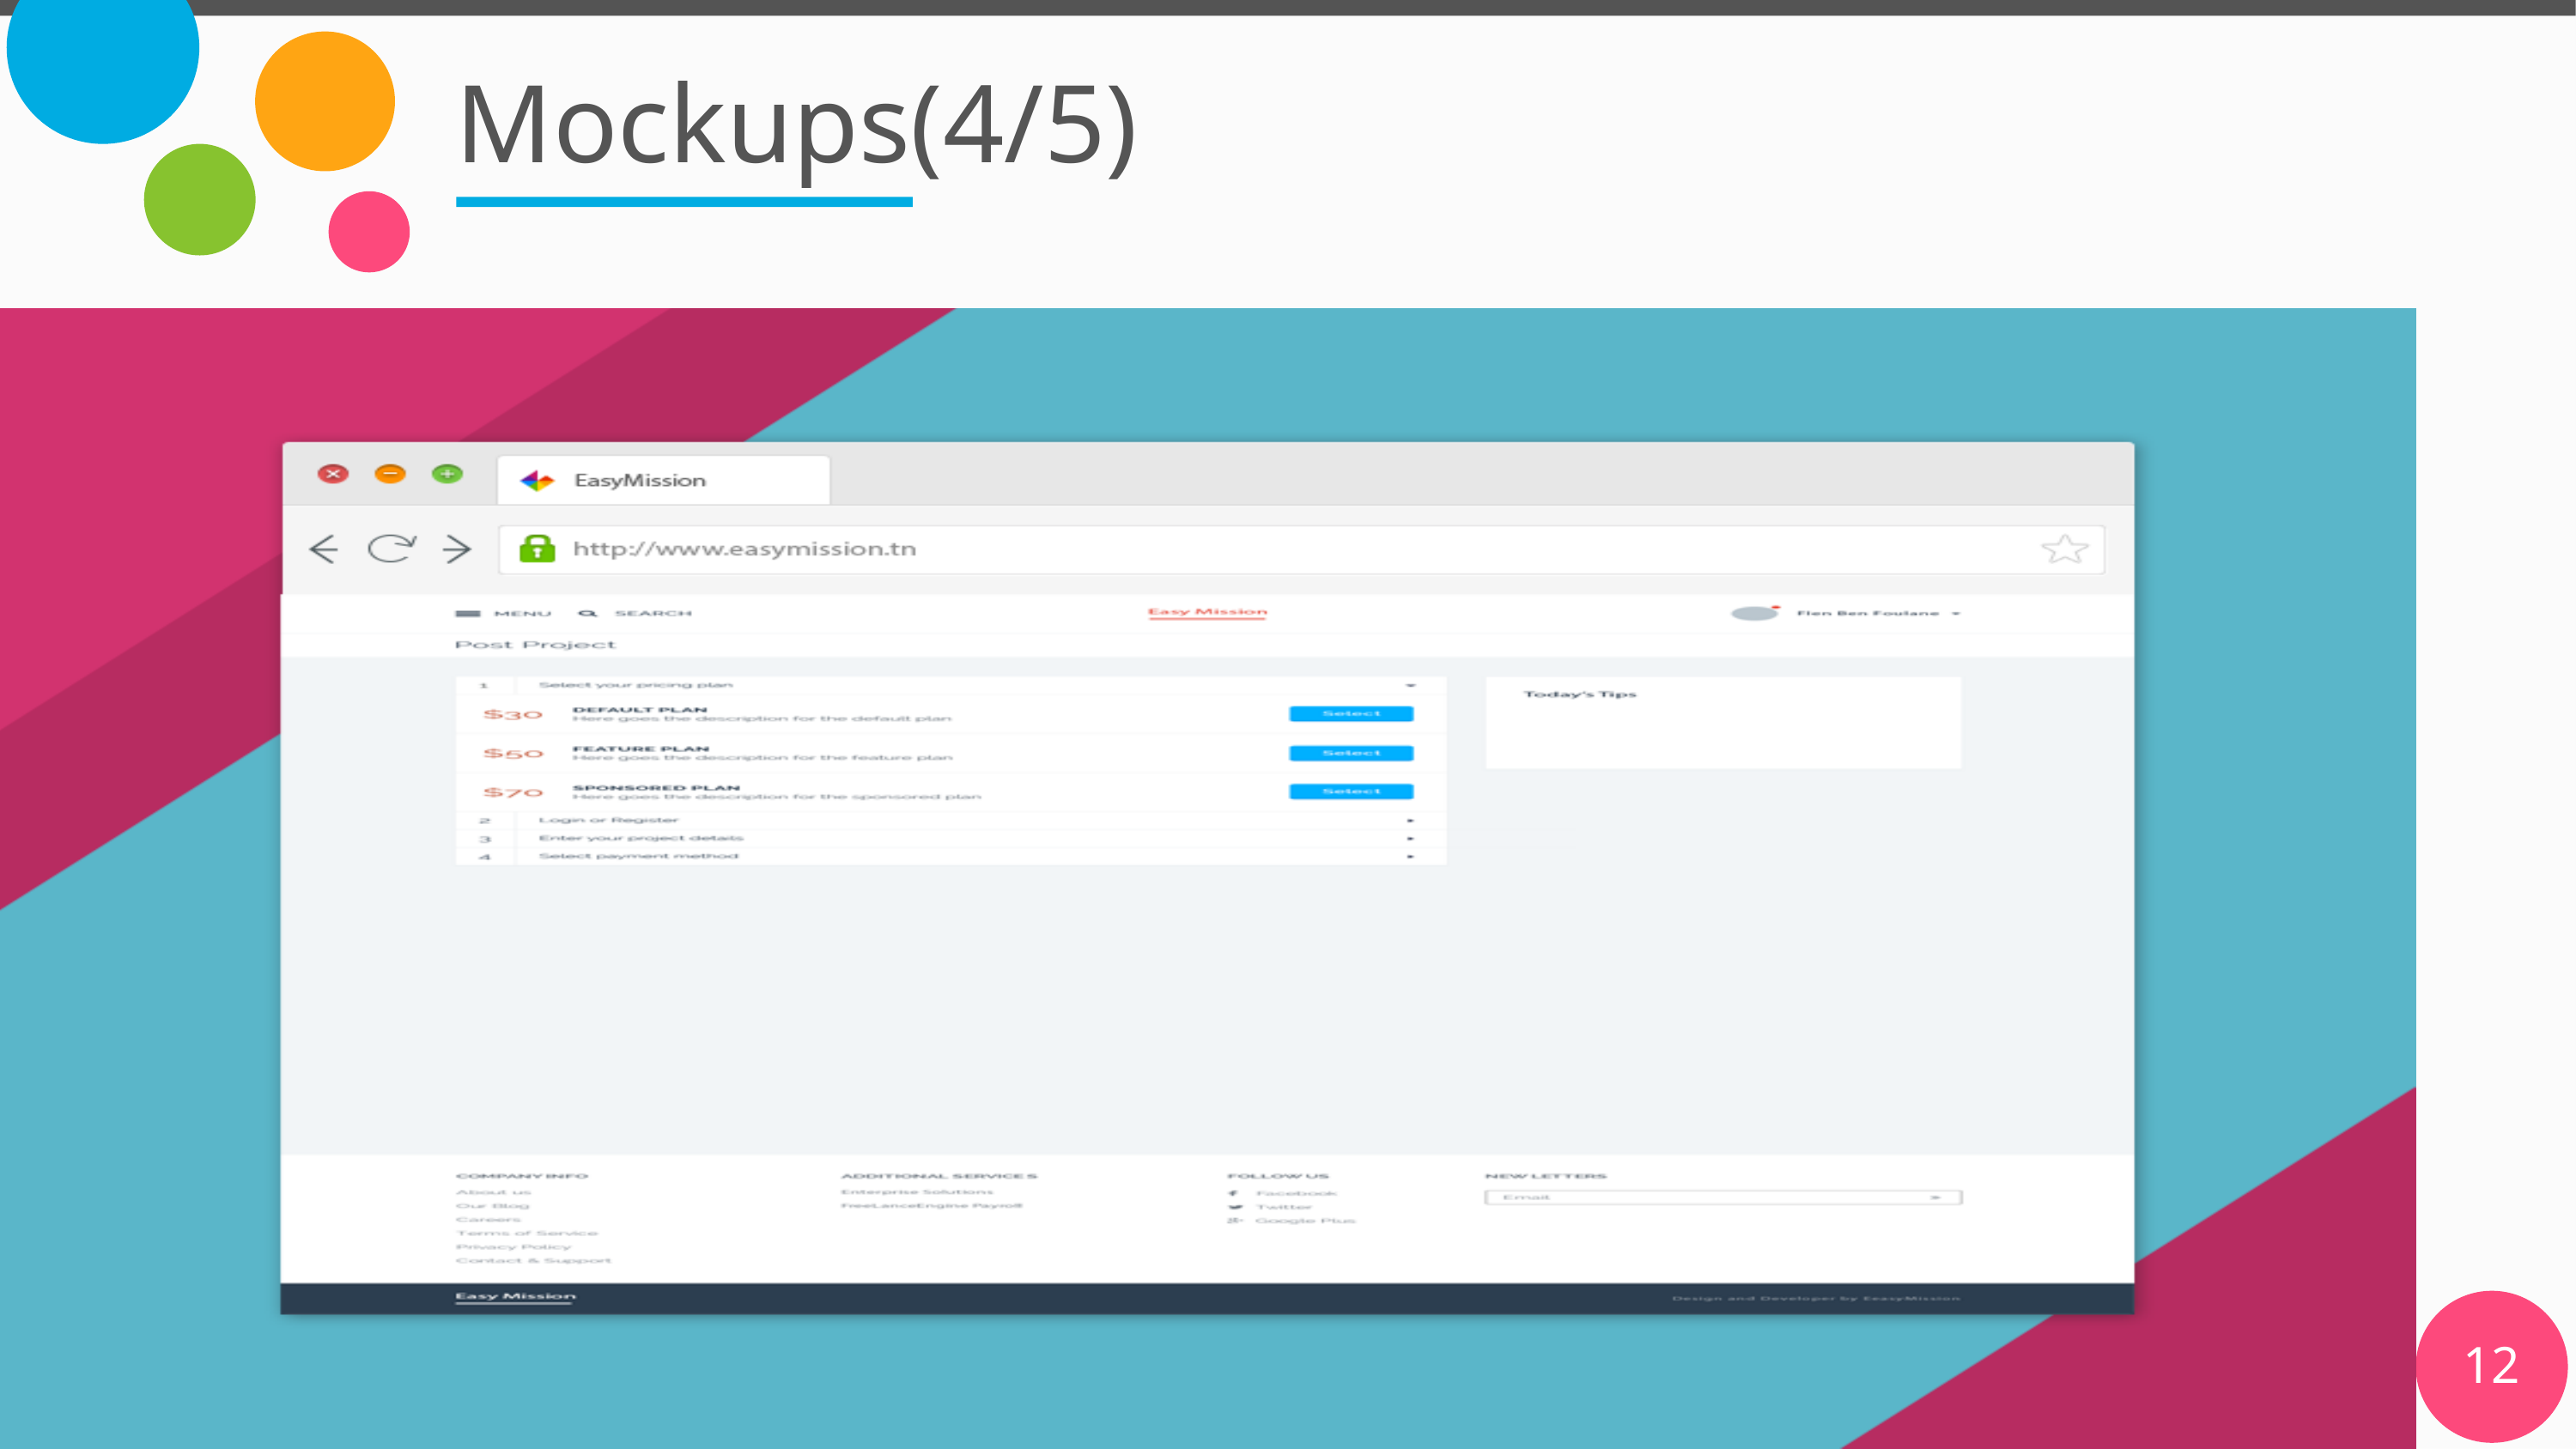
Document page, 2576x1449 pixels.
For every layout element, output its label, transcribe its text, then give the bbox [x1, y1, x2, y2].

slide_number 12 [2422, 1328, 2568, 1406]
title Mockups(4/5) [433, 34, 2454, 204]
picture [0, 308, 2416, 1449]
